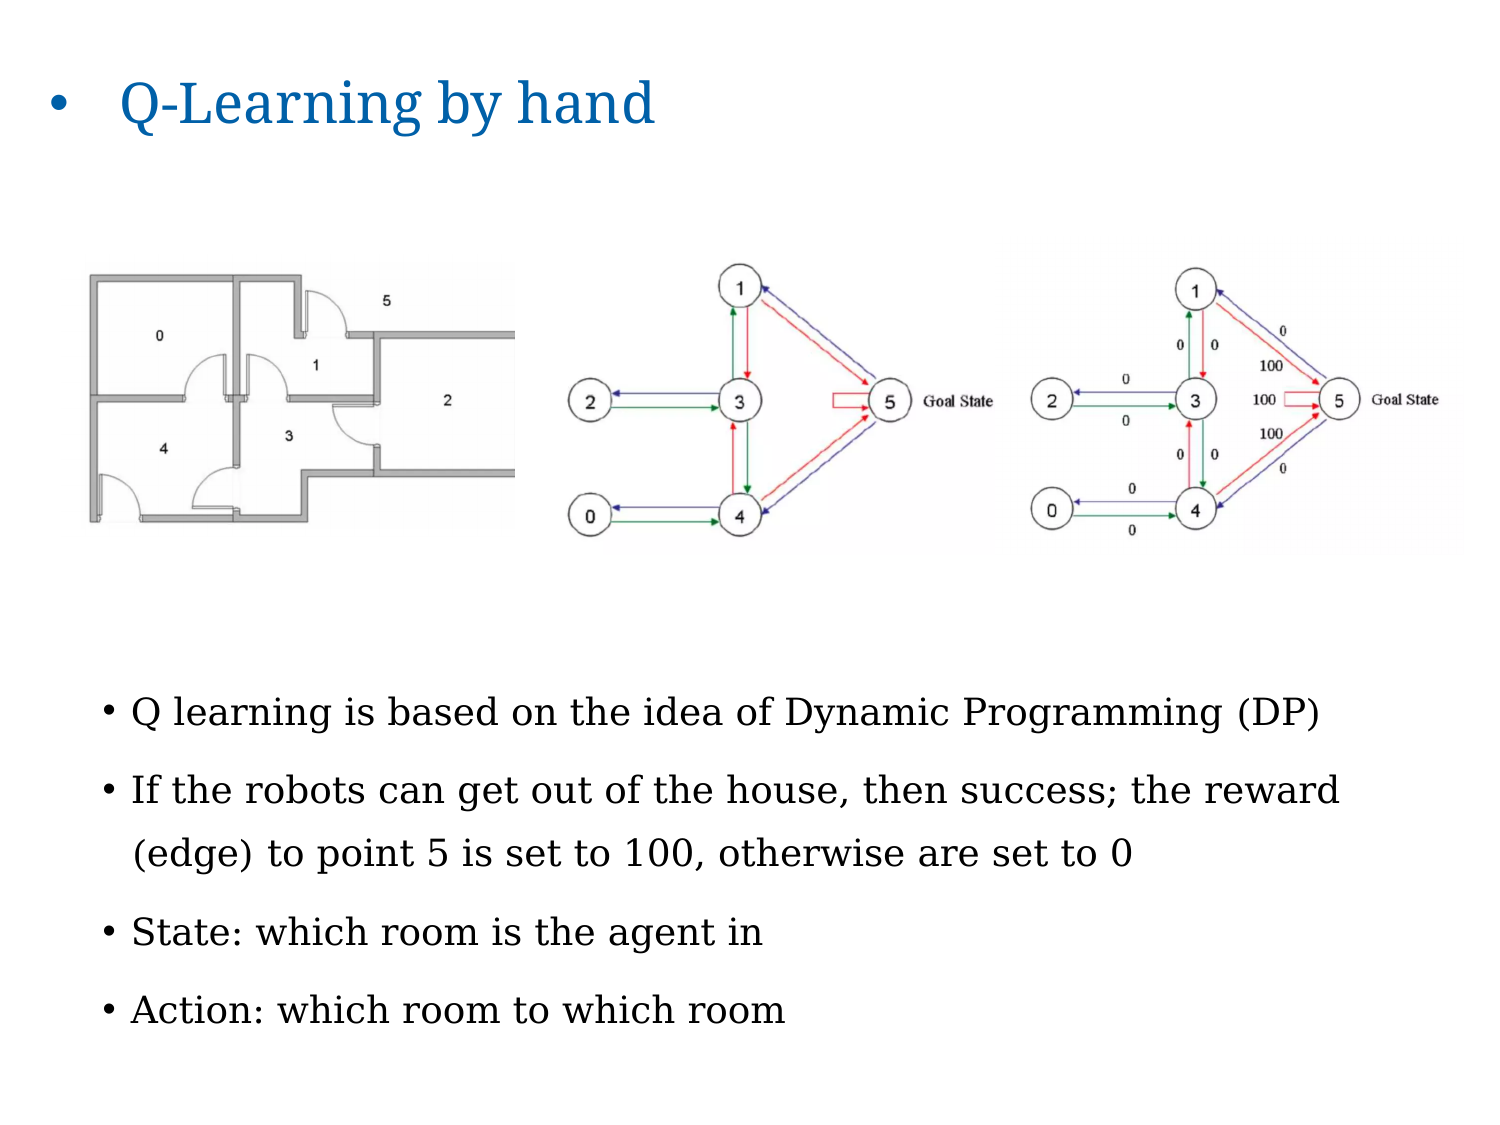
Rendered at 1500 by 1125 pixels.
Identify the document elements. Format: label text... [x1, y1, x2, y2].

picture [60, 236, 1464, 555]
title Q-Learning by hand [34, 59, 1006, 153]
list Q learning is based on the idea of Dynamic Programming (DP) If the robots can get out of the house, then success; the reward (edge) to point 5 is set to 100, otherwise are set to 0 State: which room is the agent in Action: which room to which room [87, 662, 1413, 1066]
